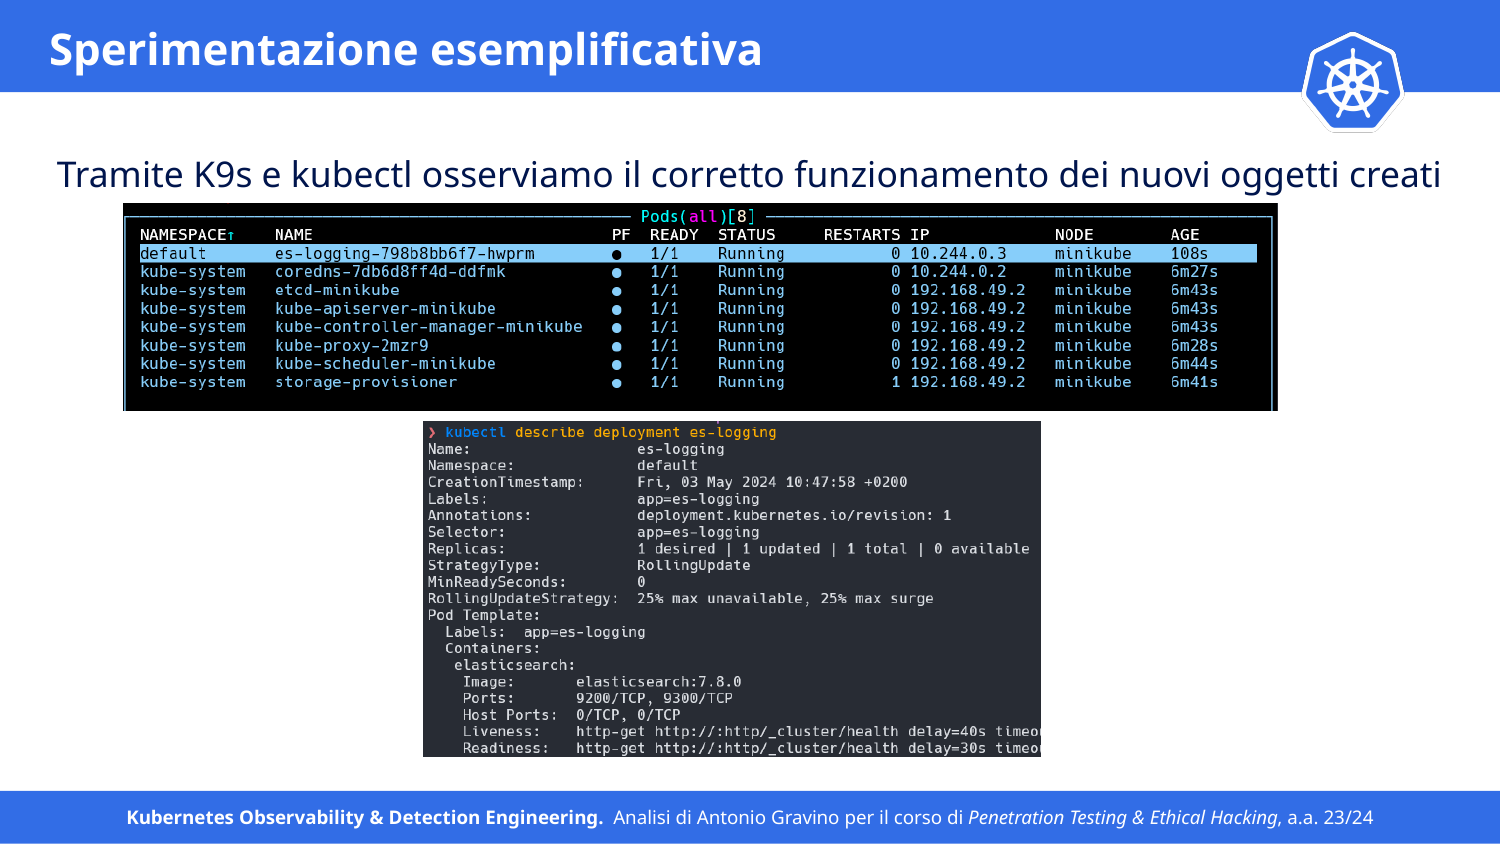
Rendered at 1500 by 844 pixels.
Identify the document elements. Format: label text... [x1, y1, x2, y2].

picture [423, 421, 1041, 757]
text_box [0, 0, 1500, 93]
text_box Tramite K9s e kubectl osserviamo il corretto funzionamento dei nuovi oggetti creati [0, 136, 1500, 210]
text_box Sperimentazione esemplificativa [34, 6, 944, 90]
text_box Kubernetes Observability & Detection Engineering. Analisi di Antonio Gravino per il corso di Penetration Testing & Ethical Hacking, a.a. 23/24 [0, 790, 1500, 844]
picture [1300, 29, 1405, 134]
picture [123, 203, 1279, 411]
